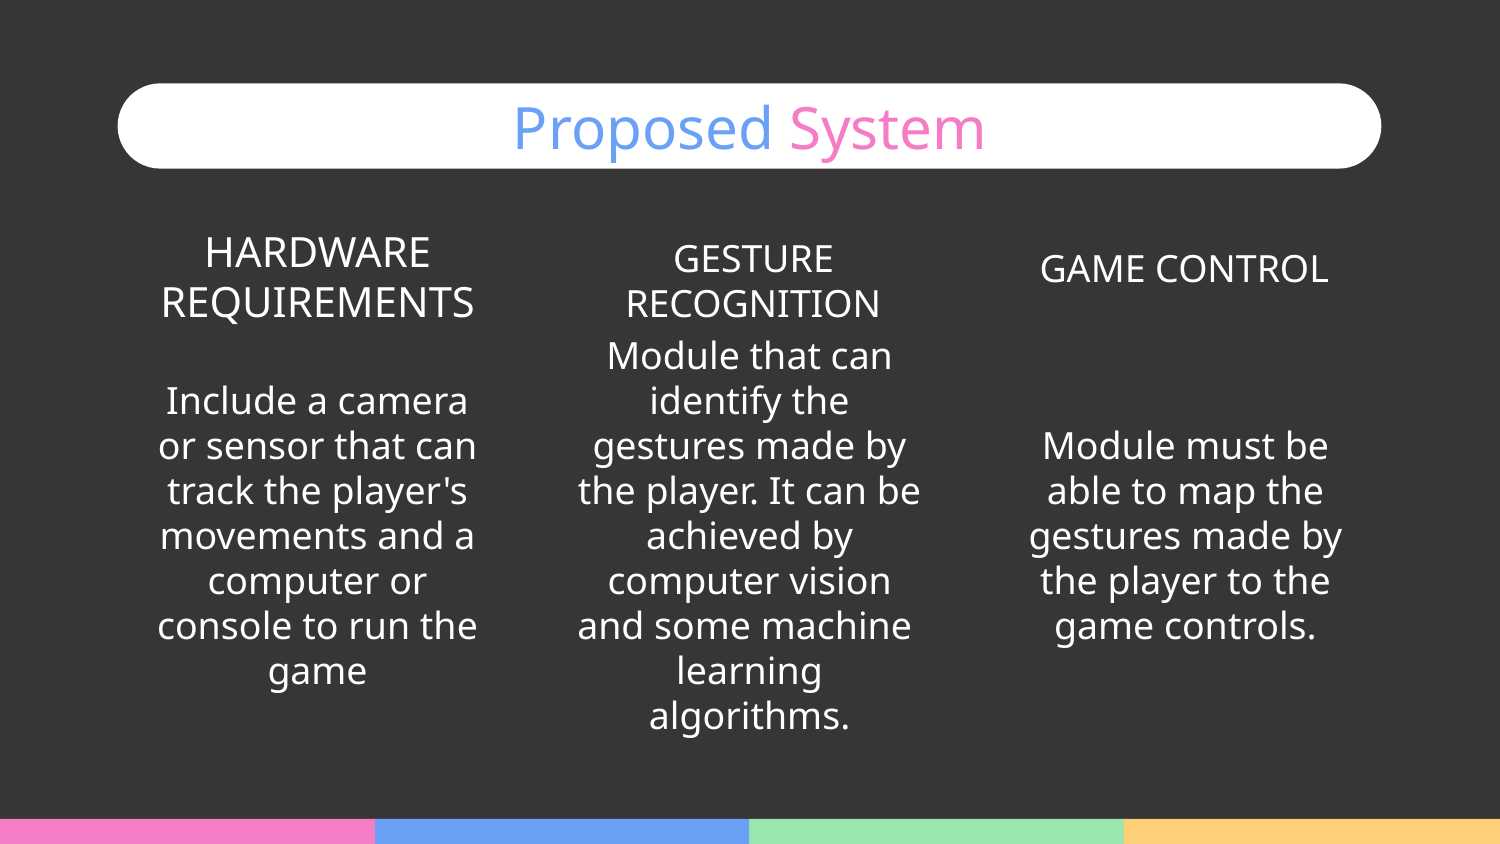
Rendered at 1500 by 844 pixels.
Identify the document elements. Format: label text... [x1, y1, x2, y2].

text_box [984, 193, 1385, 734]
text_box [551, 192, 951, 733]
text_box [115, 193, 516, 734]
title Proposed System [118, 88, 1382, 164]
